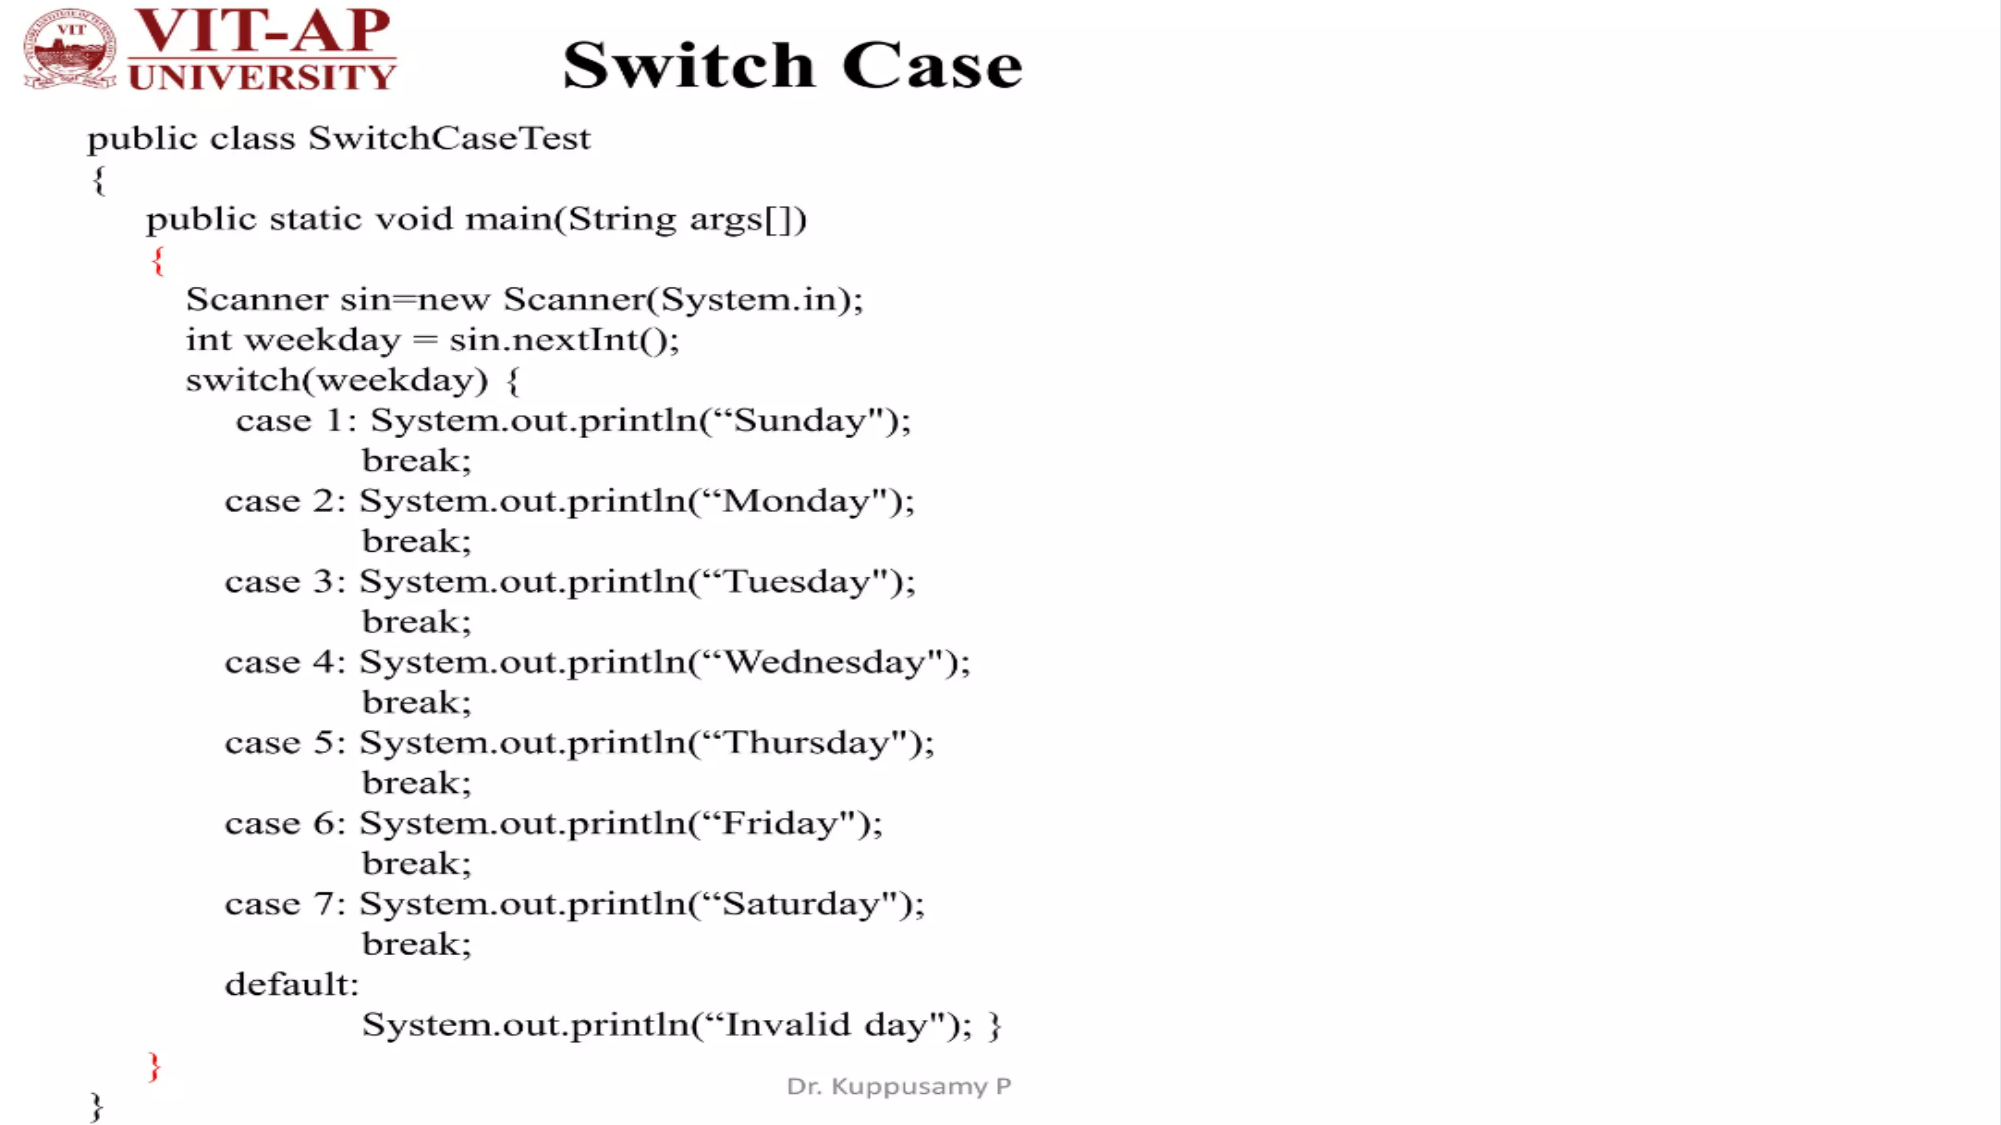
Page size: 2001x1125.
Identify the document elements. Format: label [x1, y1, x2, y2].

list [0, 0, 2000, 1125]
